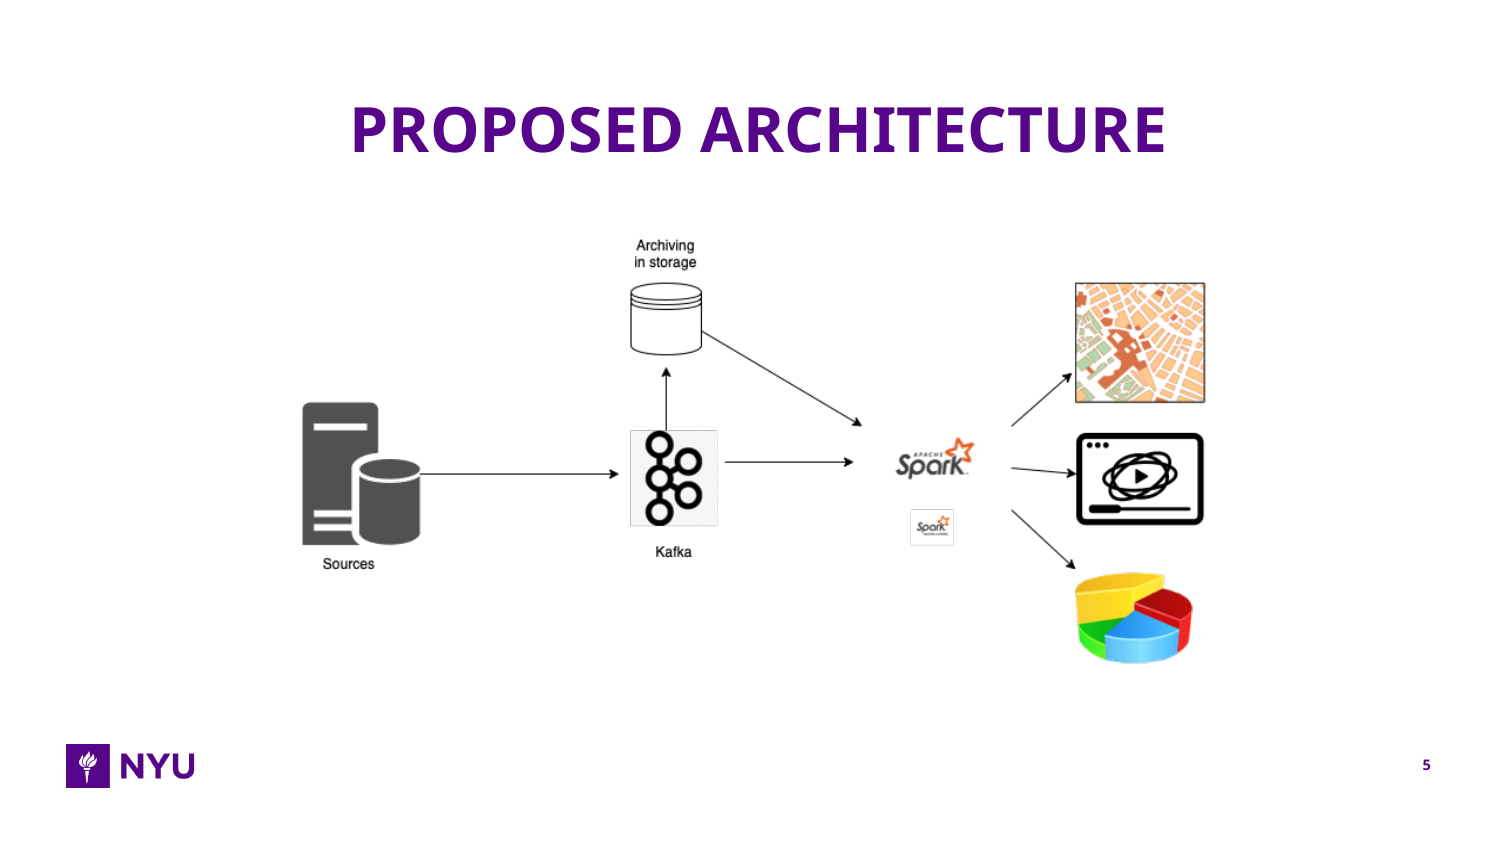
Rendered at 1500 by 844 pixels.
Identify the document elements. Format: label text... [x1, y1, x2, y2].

picture [66, 744, 195, 788]
picture [301, 234, 1216, 669]
title PROPOSED ARCHITECTURE [131, 75, 1387, 195]
